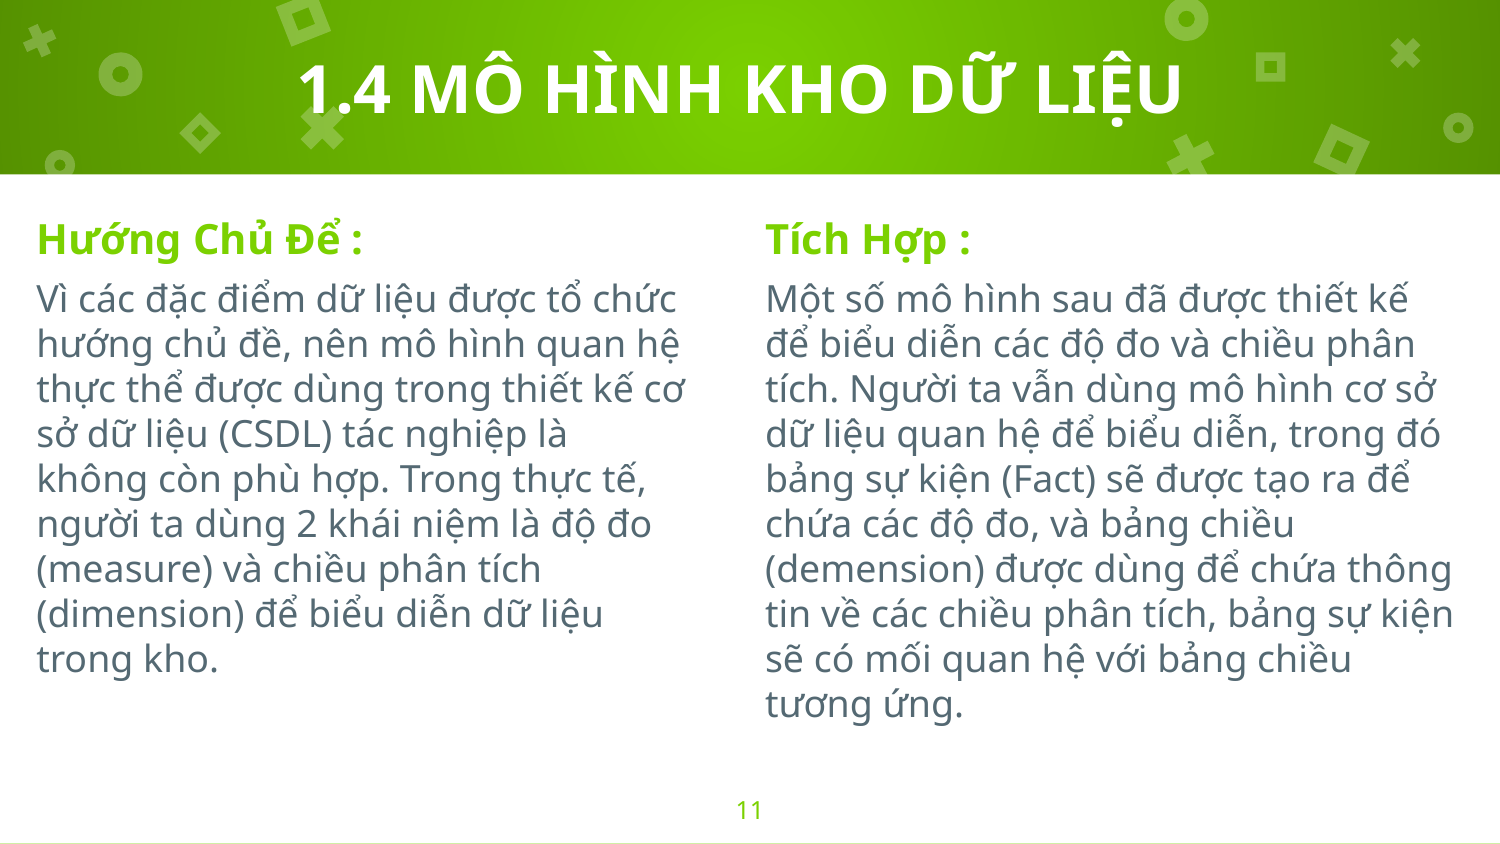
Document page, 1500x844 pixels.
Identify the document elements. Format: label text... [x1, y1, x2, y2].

list Hướng Chủ Để : Vì các đặc điểm dữ liệu được tổ chức hướng chủ đề, nên mô hình quan hệ thực thể được dùng trong thiết kế cơ sở dữ liệu (CSDL) tác nghiệp là không còn phù hợp. Trong thực tế, người ta dùng 2 khái niệm là độ đo (measure) và chiều phân tích (dimension) để biểu diễn dữ liệu trong kho. [21, 197, 705, 764]
title 1.4 MÔ HÌNH KHO DỮ LIỆU [75, 0, 1425, 175]
list Tích Hợp : Một số mô hình sau đã được thiết kế để biểu diễn các độ đo và chiều phân tích. Người ta vẫn dùng mô hình cơ sở dữ liệu quan hệ để biểu diễn, trong đó bảng sự kiện (Fact) sẽ được tạo ra để chứa các độ đo, và bảng chiều (demension) được dùng để chứa thông tin về các chiều phân tích, bảng sự kiện sẽ có mối quan hệ với bảng chiều tương ứng. [750, 197, 1479, 780]
slide_number 11 [705, 779, 795, 844]
